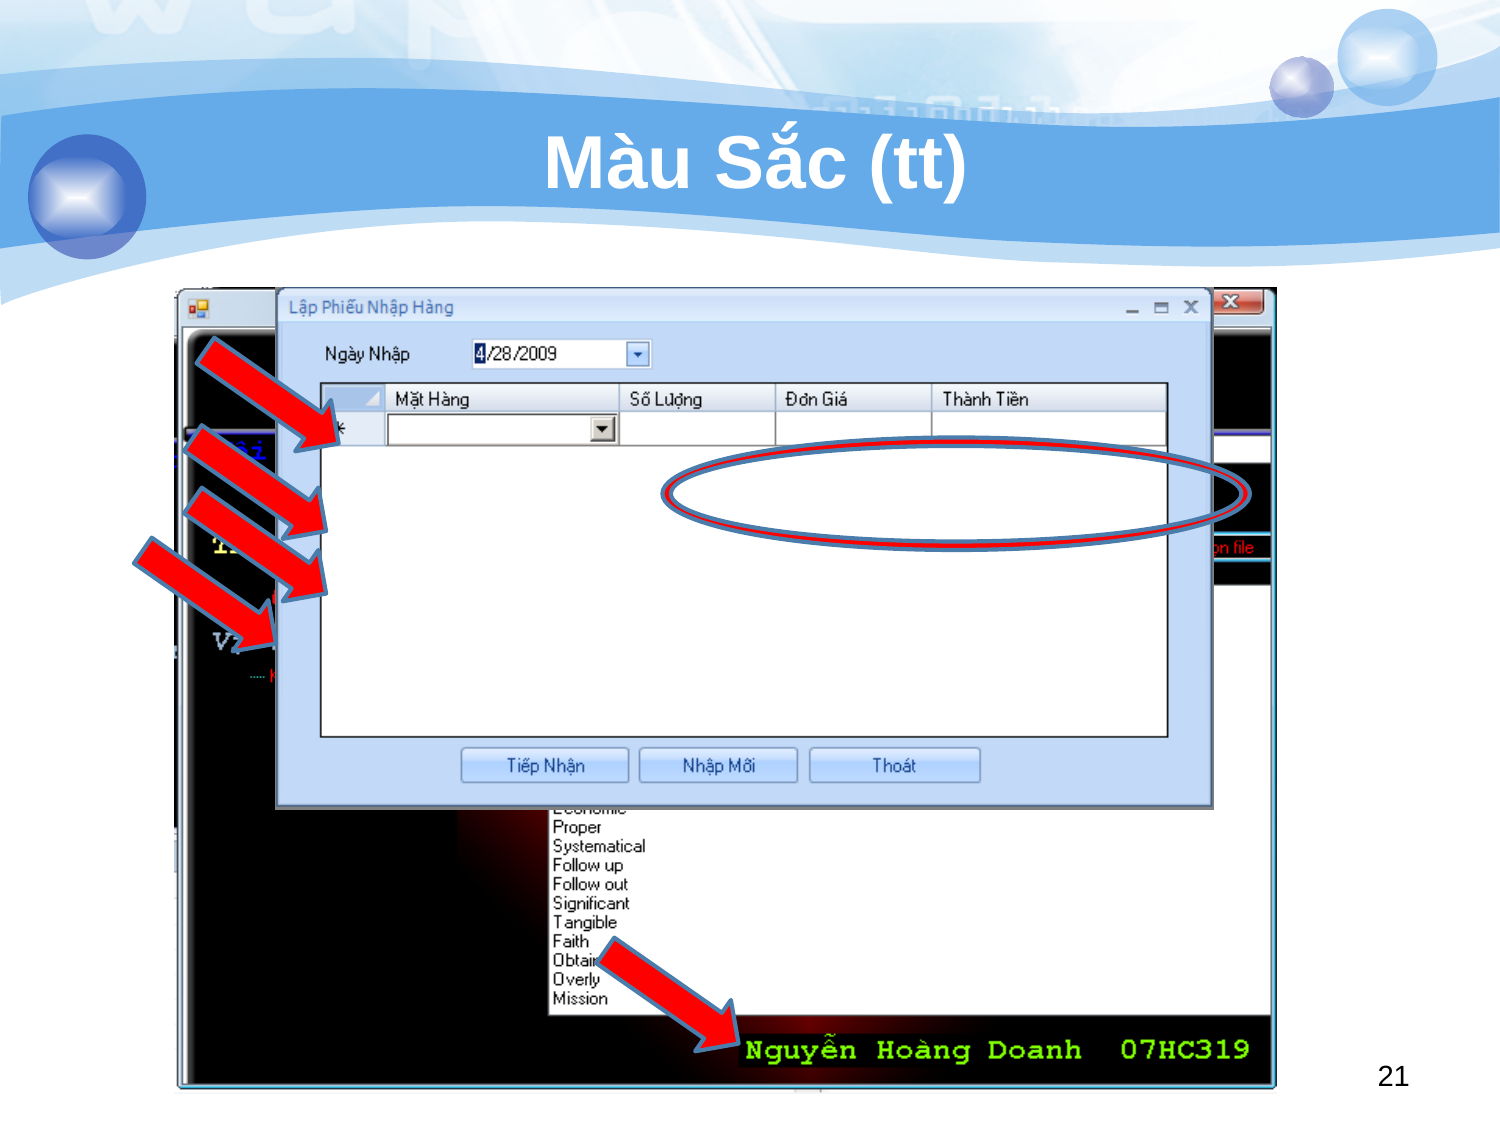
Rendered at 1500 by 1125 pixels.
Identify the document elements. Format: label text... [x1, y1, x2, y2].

text_box [131, 535, 169, 591]
slide_number 21 [1270, 1049, 1426, 1103]
title Màu Sắc (tt) [149, 112, 1363, 206]
picture [0, 0, 1500, 112]
picture [174, 287, 1277, 1094]
